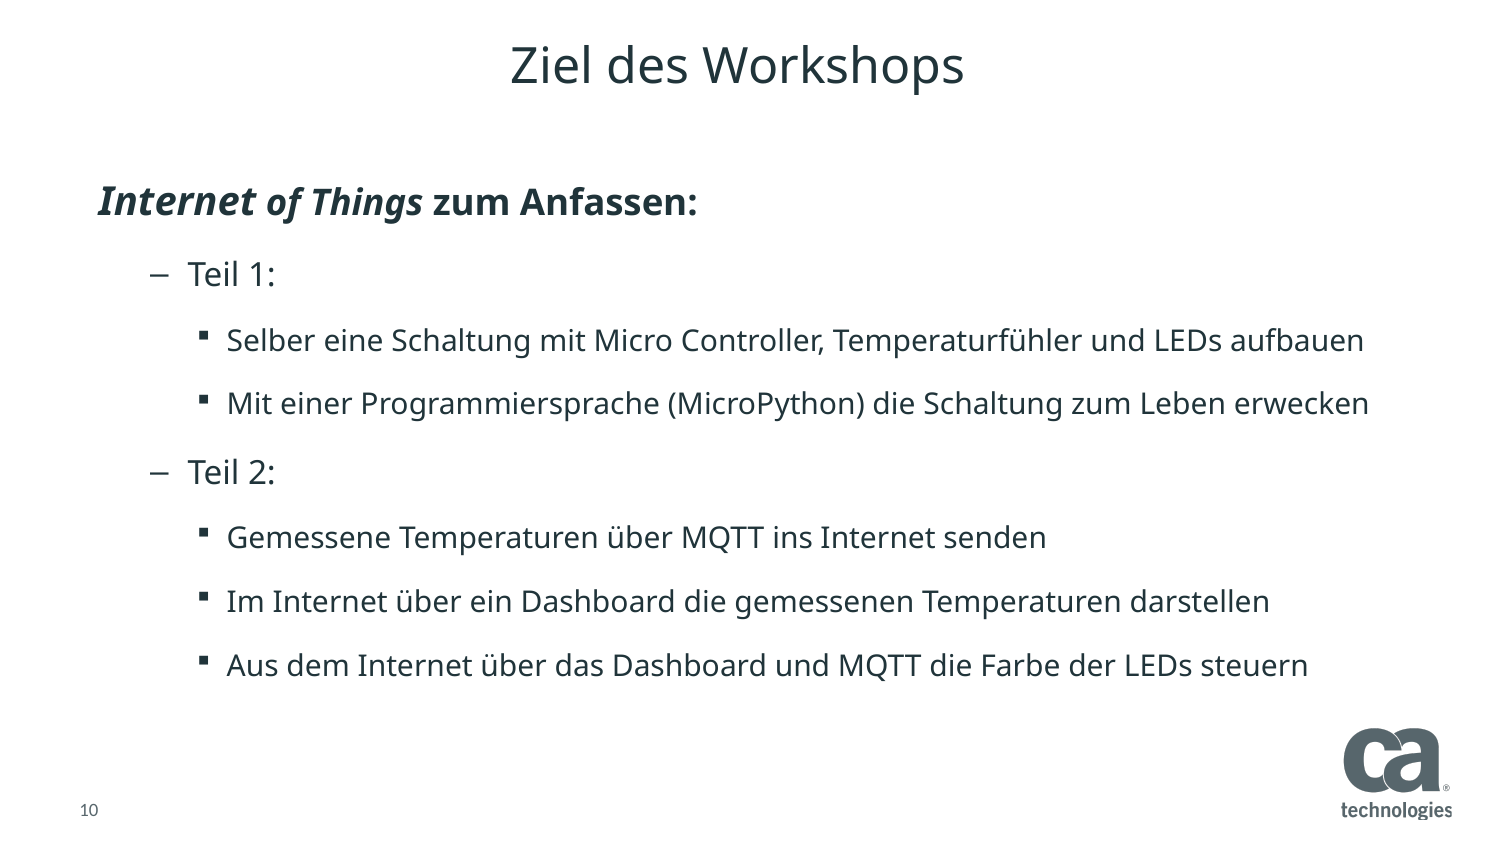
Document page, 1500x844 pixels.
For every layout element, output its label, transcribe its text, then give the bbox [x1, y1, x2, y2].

text_box Internet of Things zum Anfassen: Teil 1: Selber eine Schaltung mit Micro Controller, Temperaturfühler und LEDs aufbauen Mit einer Programmiersprache (MicroPython) die Schaltung zum Leben erwecken Teil 2: Gemessene Temperaturen über MQTT ins Internet senden Im Internet über ein Dashboard die gemessenen Temperaturen darstellen Aus dem Internet über das Dashboard und MQTT die Farbe der LEDs steuern [83, 143, 1433, 700]
text_box Ziel des Workshops [63, 25, 1414, 96]
